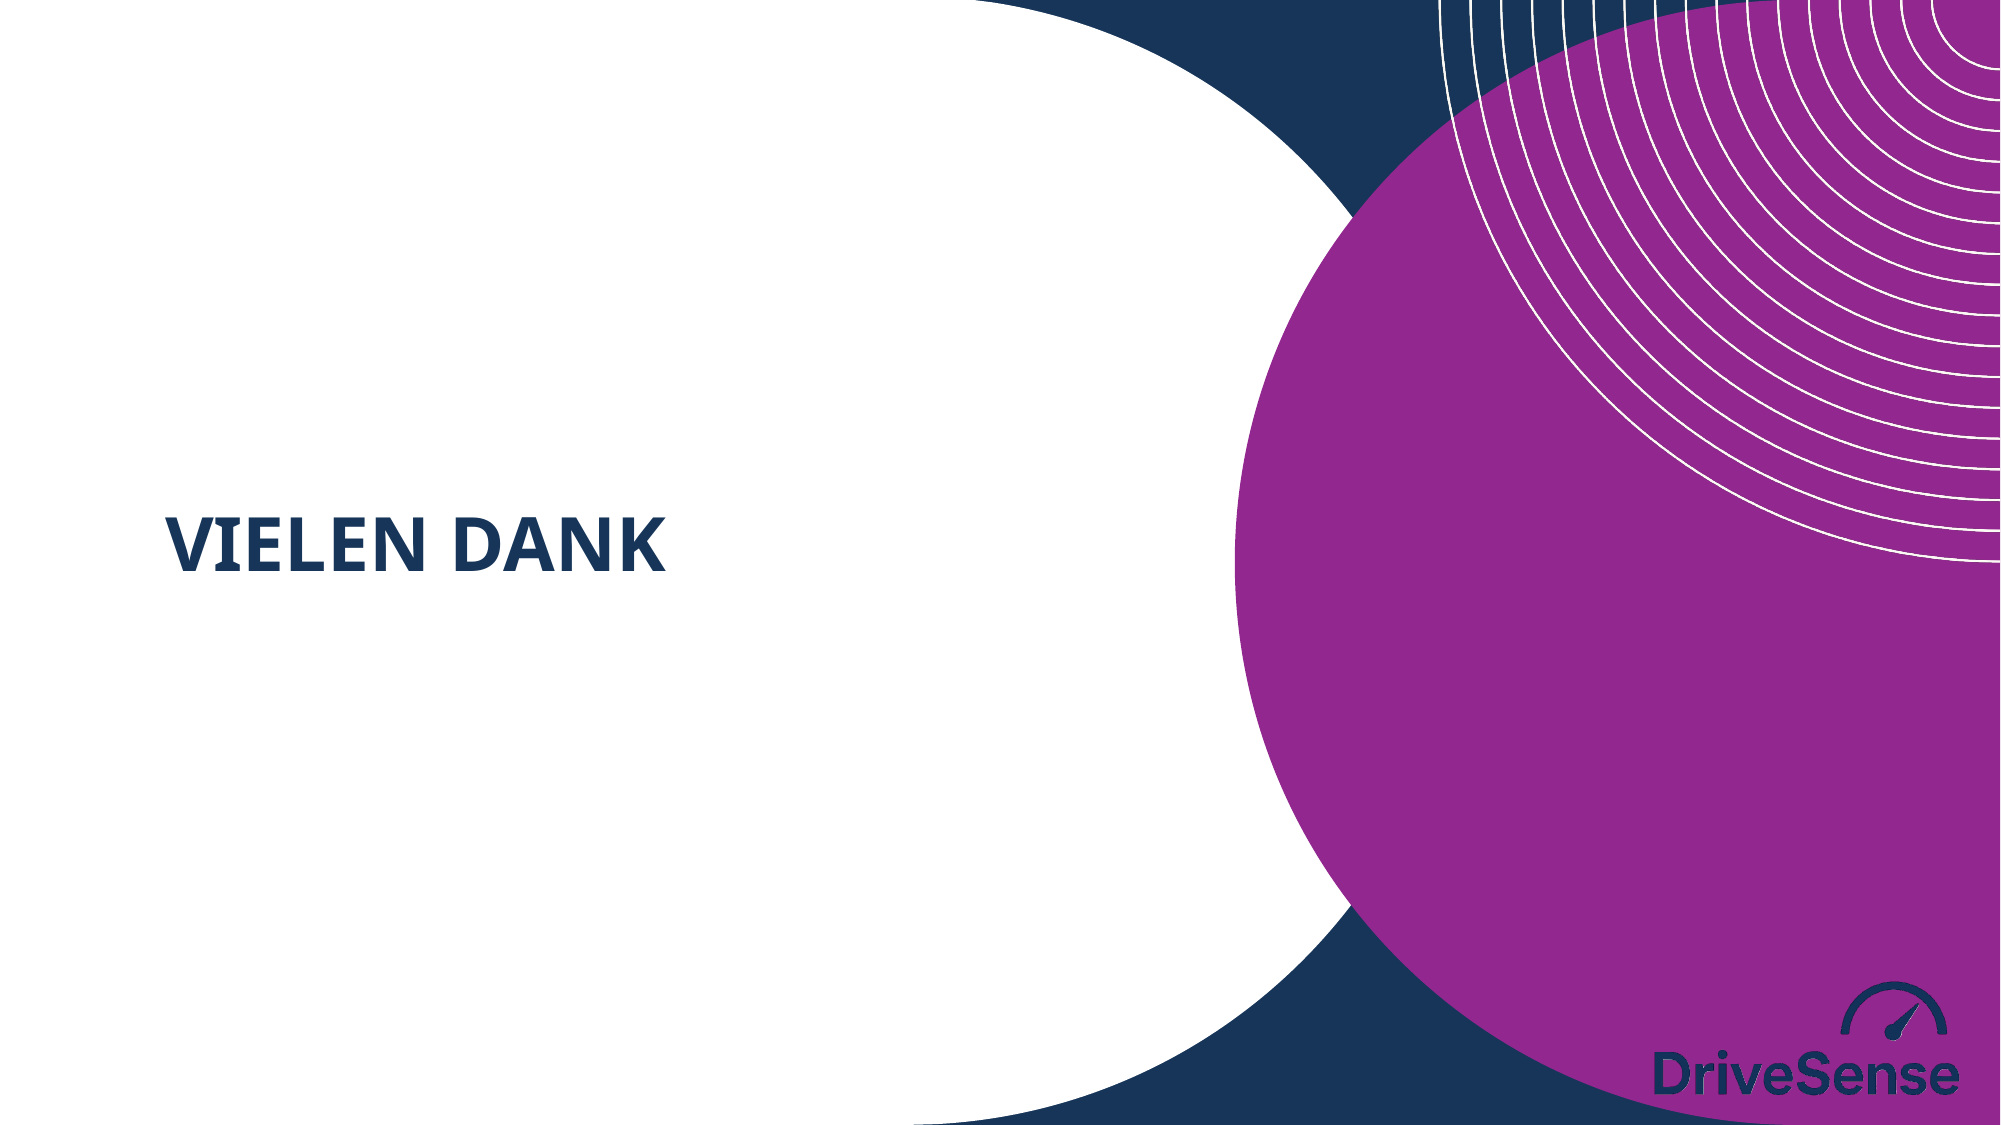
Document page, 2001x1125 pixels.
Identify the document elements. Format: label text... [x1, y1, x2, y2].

picture [1438, 0, 2001, 563]
title Vielen Dank [150, 139, 881, 587]
picture [1621, 979, 1989, 1101]
